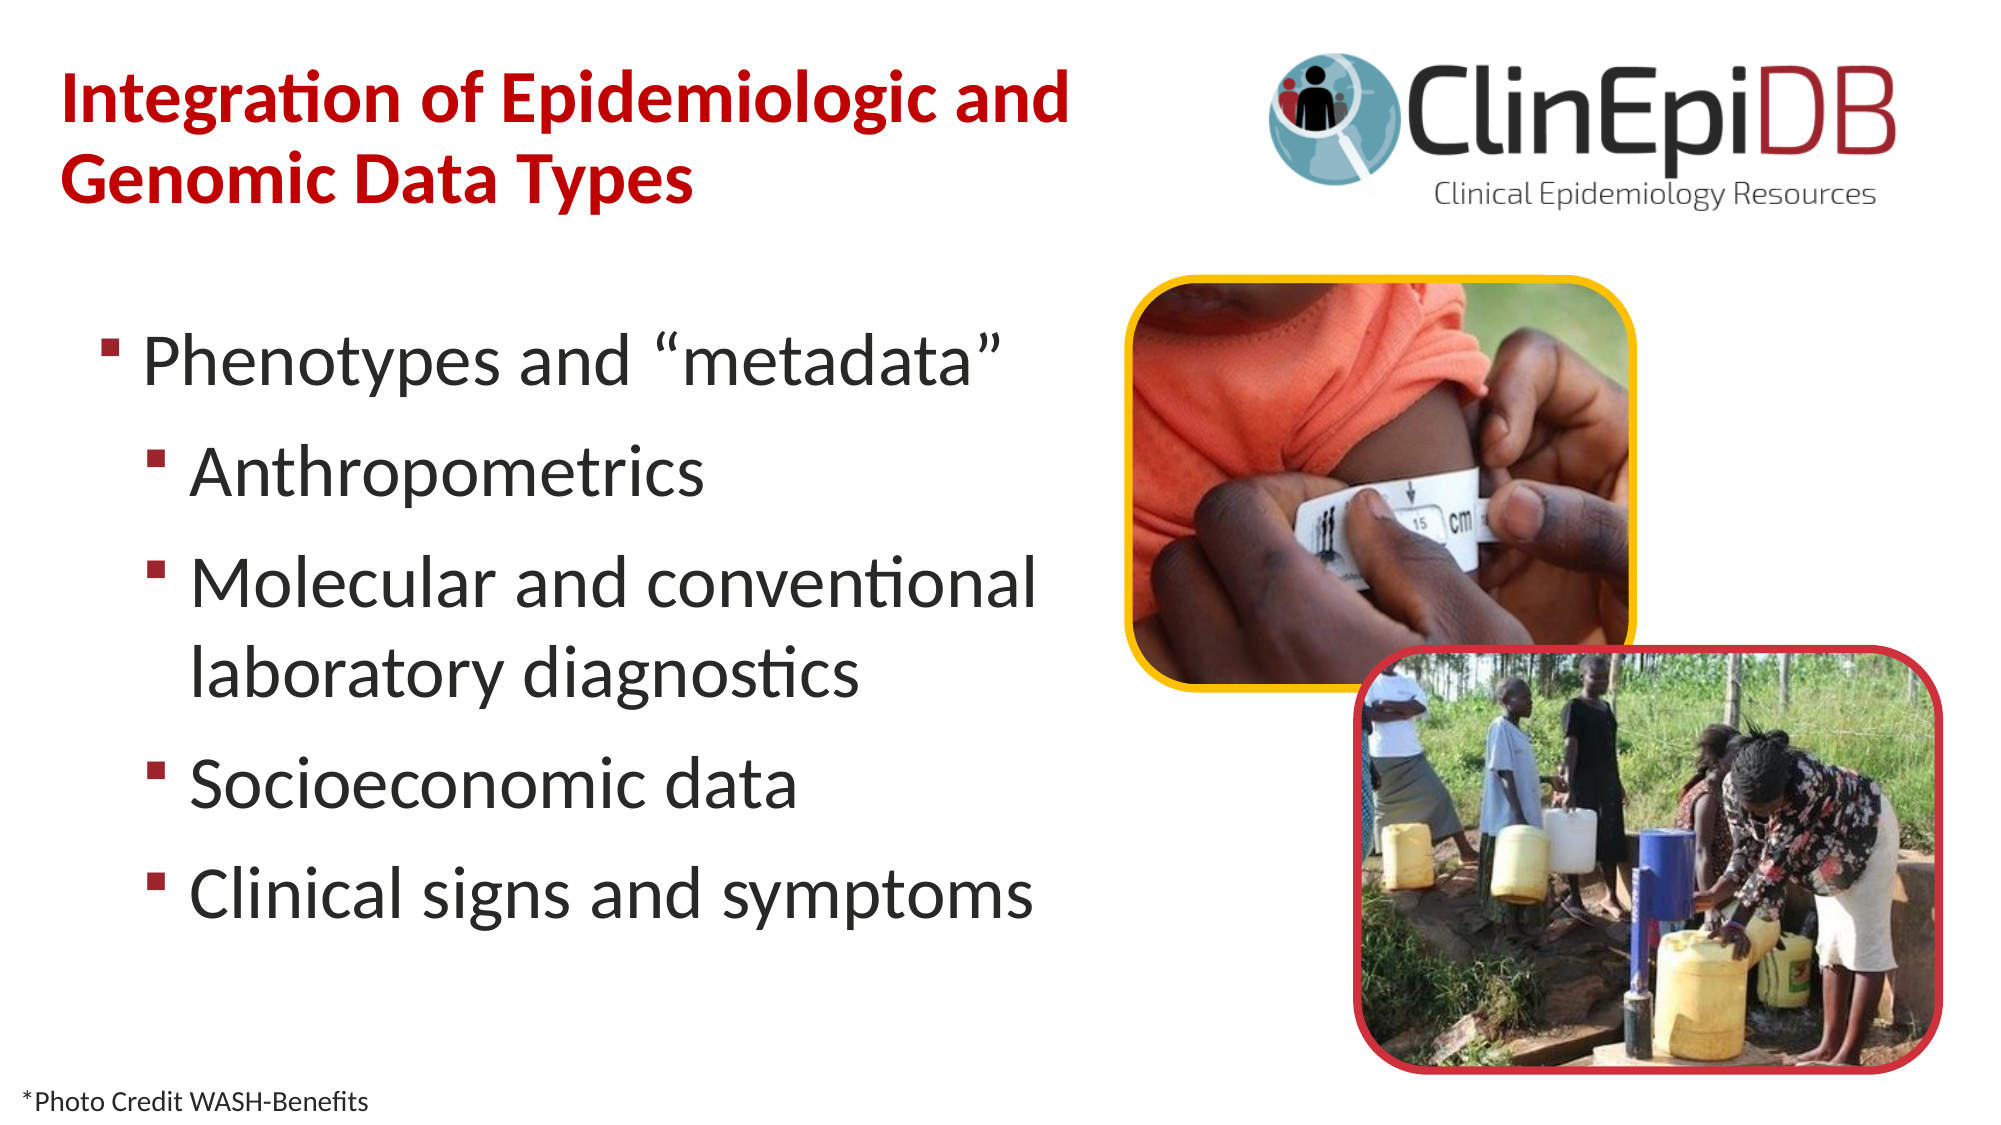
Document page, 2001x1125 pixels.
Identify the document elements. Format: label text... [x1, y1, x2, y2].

picture [1239, 30, 1923, 233]
text_box *Photo Credit WASH-Benefits [5, 1074, 388, 1125]
title Integration of Epidemiologic and Genomic Data Types [0, 81, 1204, 196]
picture [1128, 278, 1939, 1071]
list Phenotypes and “metadata” Anthropometrics Molecular and conventional laboratory diagnostics Socioeconomic data Clinical signs and symptoms [79, 303, 1157, 972]
